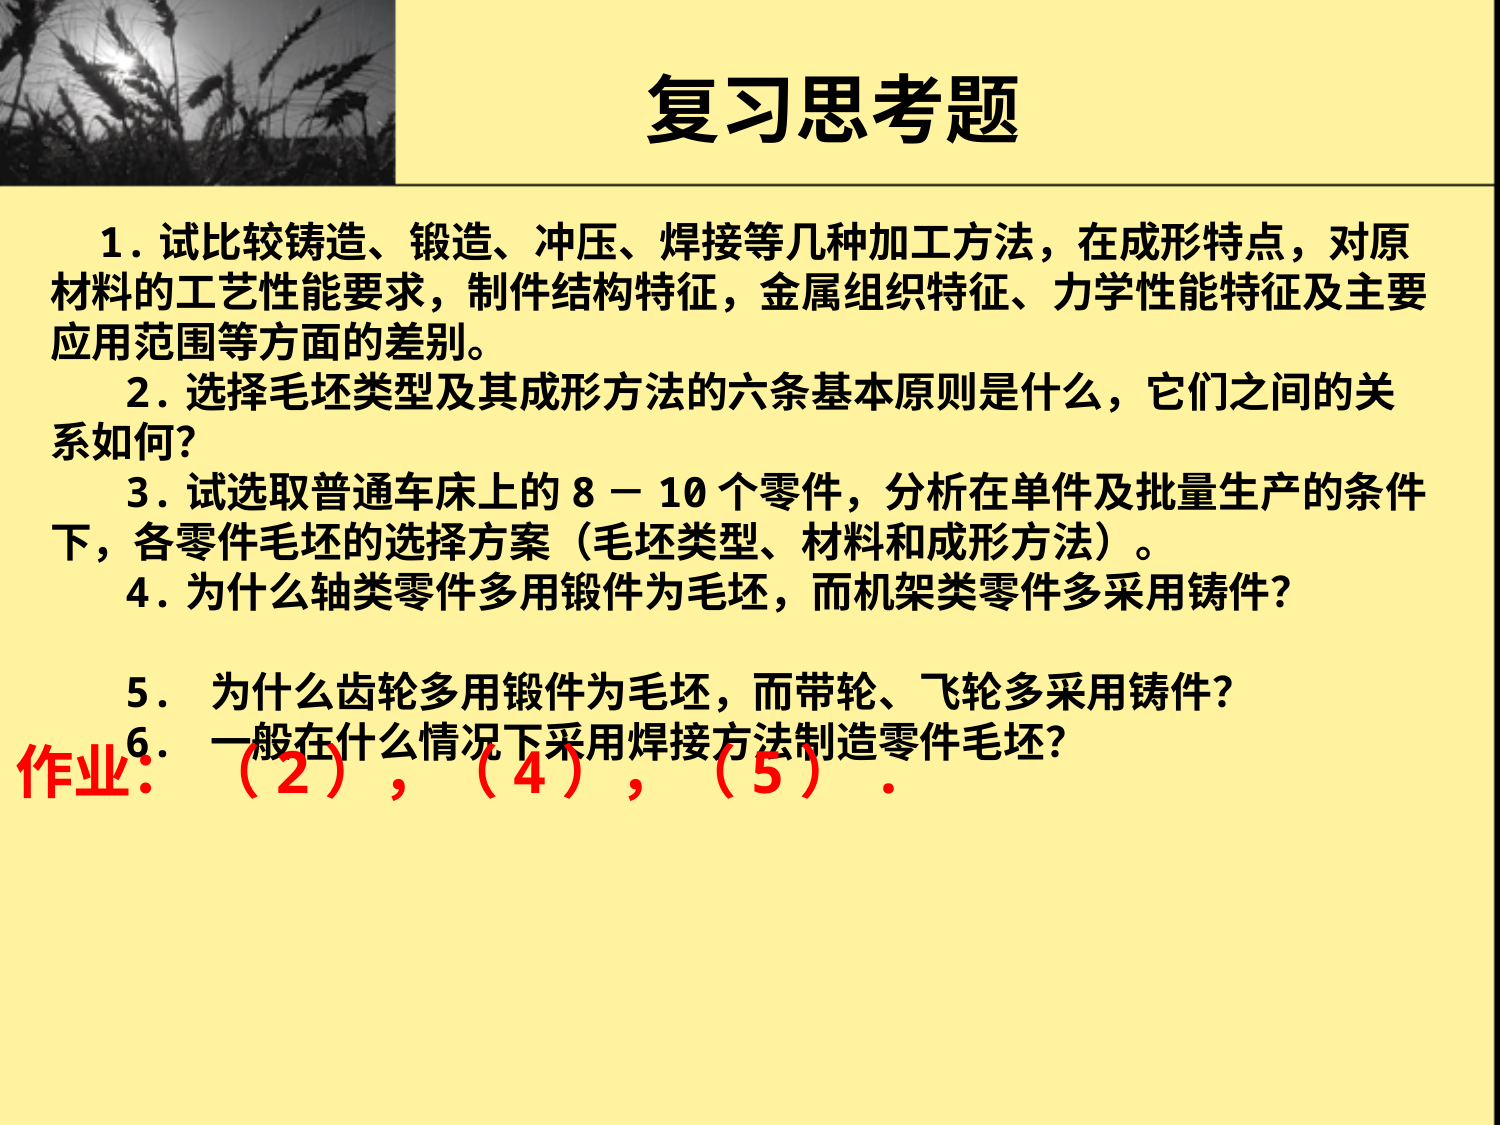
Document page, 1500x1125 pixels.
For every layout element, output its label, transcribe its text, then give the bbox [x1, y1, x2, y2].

text_box 1.试比较铸造、锻造、冲压、焊接等几种加工方法，在成形特点，对原材料的工艺性能要求，制件结构特征，金属组织特征、力学性能特征及主要应用范围等方面的差别。 2.选择毛坯类型及其成形方法的六条基本原则是什么，它们之间的关系如何？ 3.试选取普通车床上的8－10个零件，分析在单件及批量生产的条件下，各零件毛坯的选择方案（毛坯类型、材料和成形方法）。 4.为什么轴类零件多用锻件为毛坯，而机架类零件多采用铸件？ 5. 为什么齿轮多用锻件为毛坯，而带轮、飞轮多采用铸件？ 6. 一般在什么情况下采用焊接方法制造零件毛坯？ [35, 208, 1447, 773]
picture [0, 0, 1500, 1125]
text_box 作业： （2），（4），（5）. [0, 727, 922, 813]
text_box 复习思考题 [549, 54, 1117, 160]
